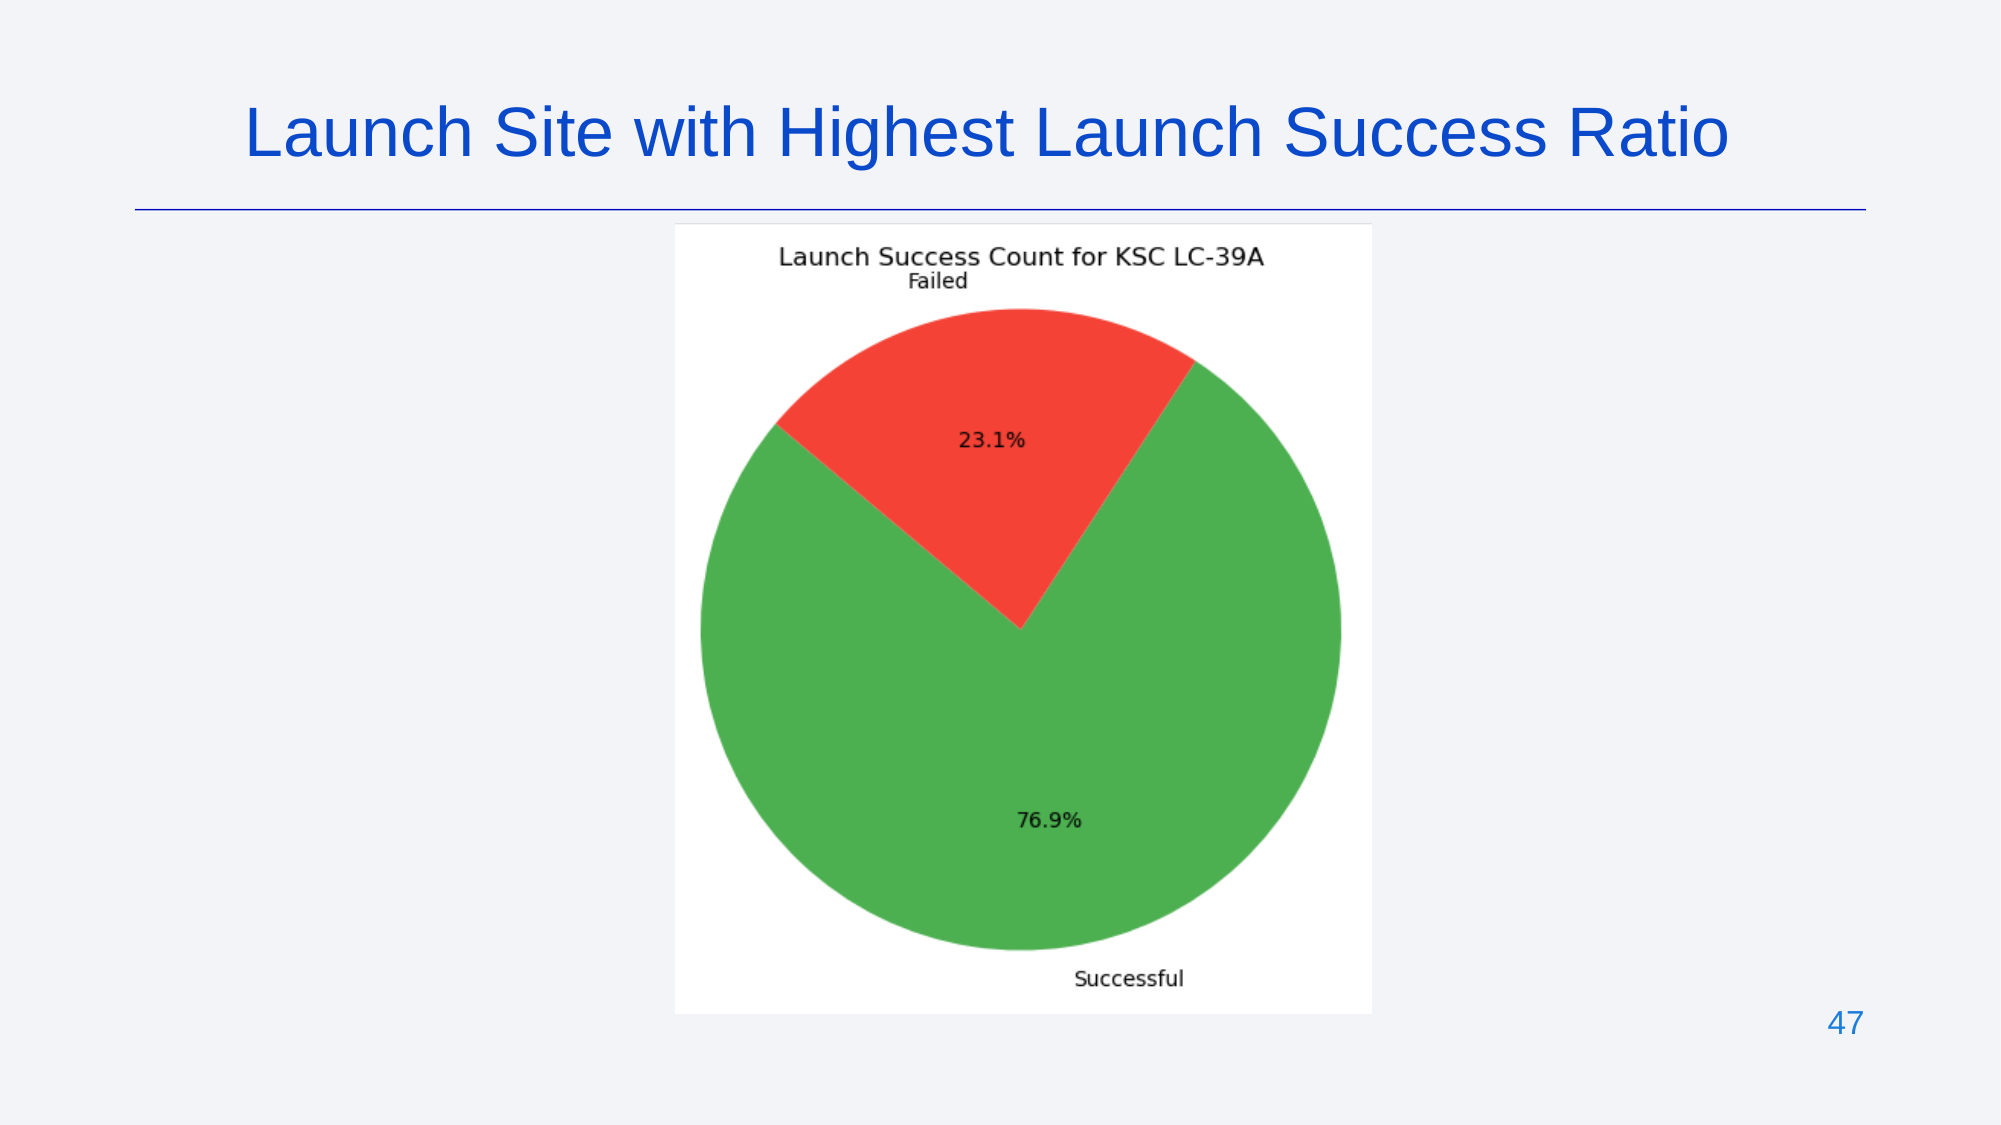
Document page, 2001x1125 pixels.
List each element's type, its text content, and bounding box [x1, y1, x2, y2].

picture [0, 0, 2001, 1125]
text_box Launch Site with Highest Launch Success Ratio [126, 88, 1852, 179]
slide_number ‹#› [1429, 988, 1880, 1055]
